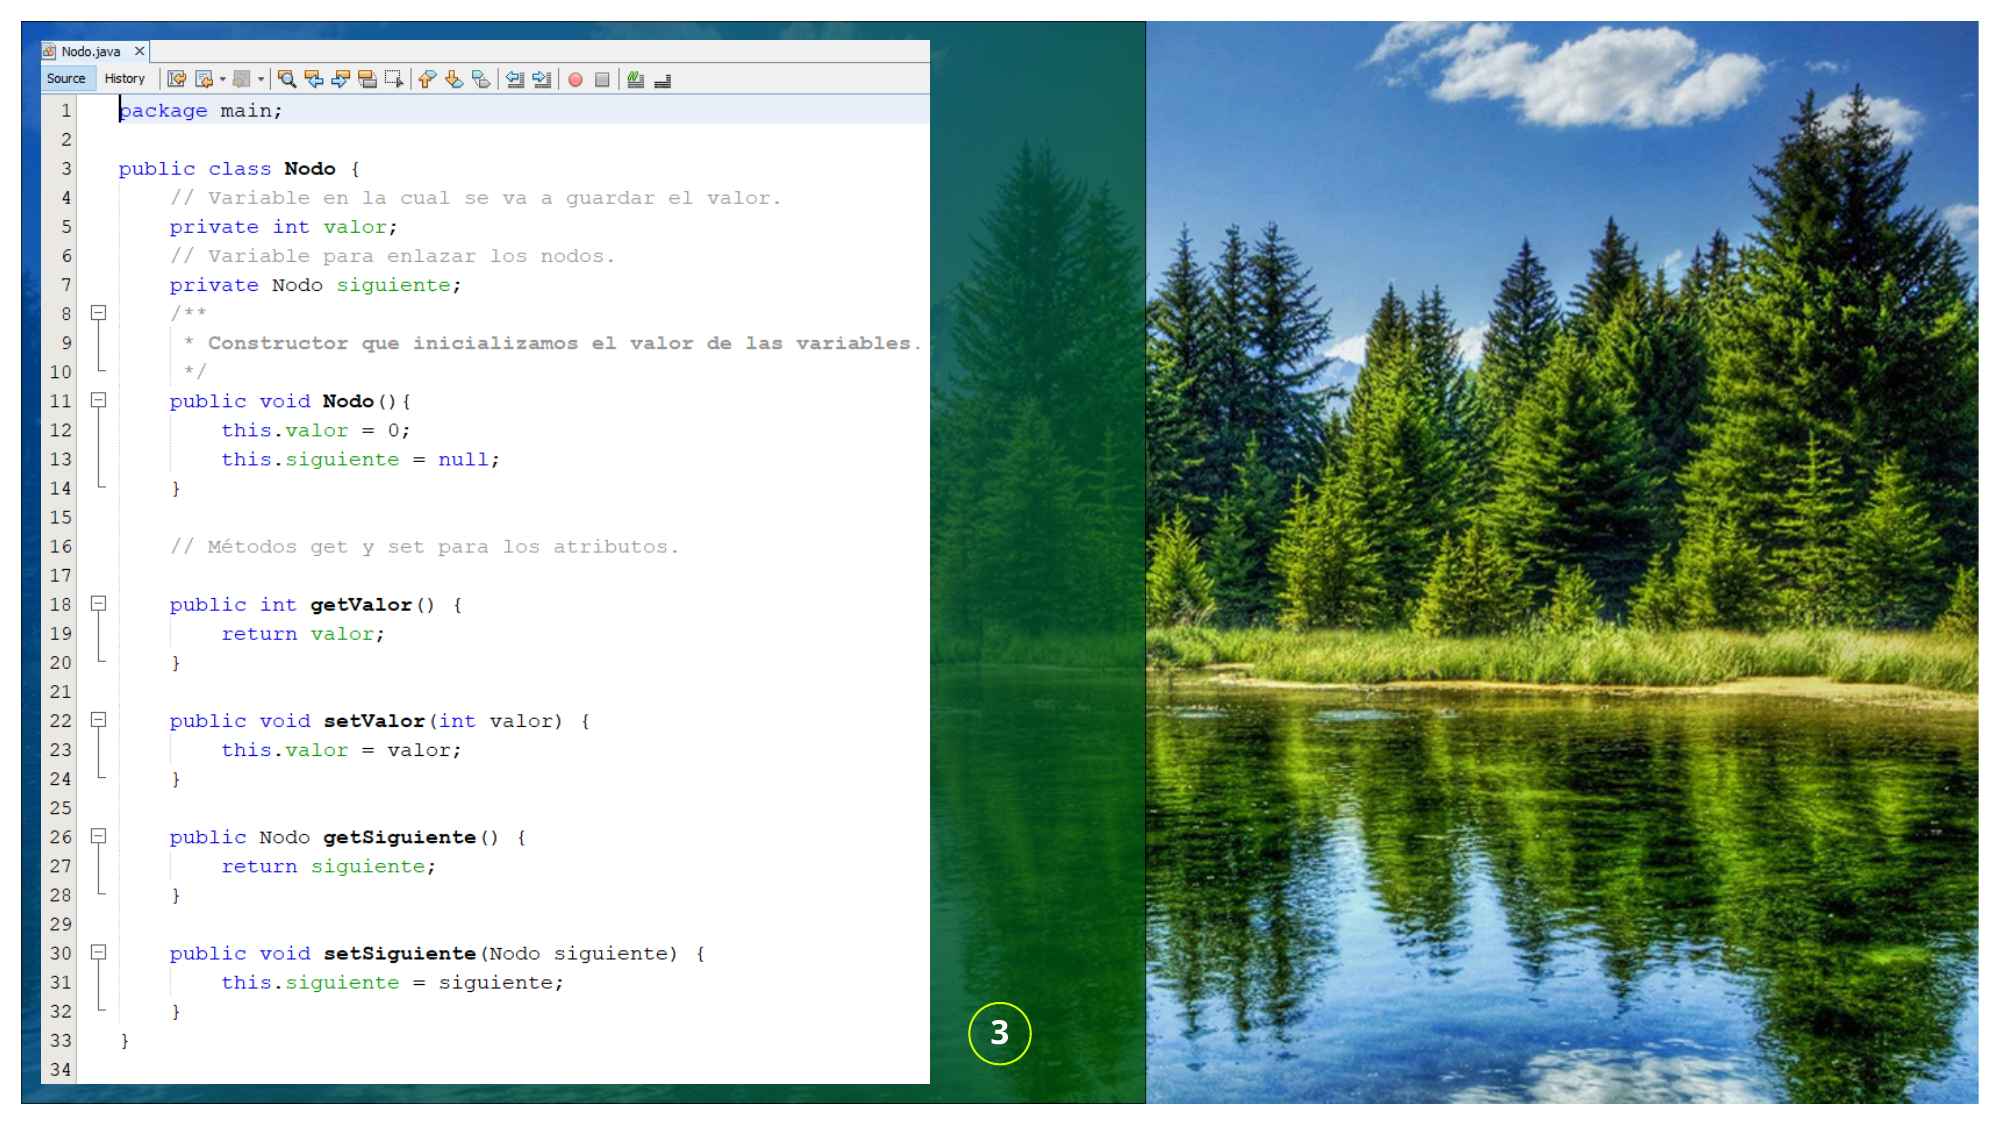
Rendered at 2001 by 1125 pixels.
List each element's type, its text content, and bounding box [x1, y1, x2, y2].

picture [21, 21, 1979, 1104]
slide_number 3 [954, 1003, 1045, 1064]
